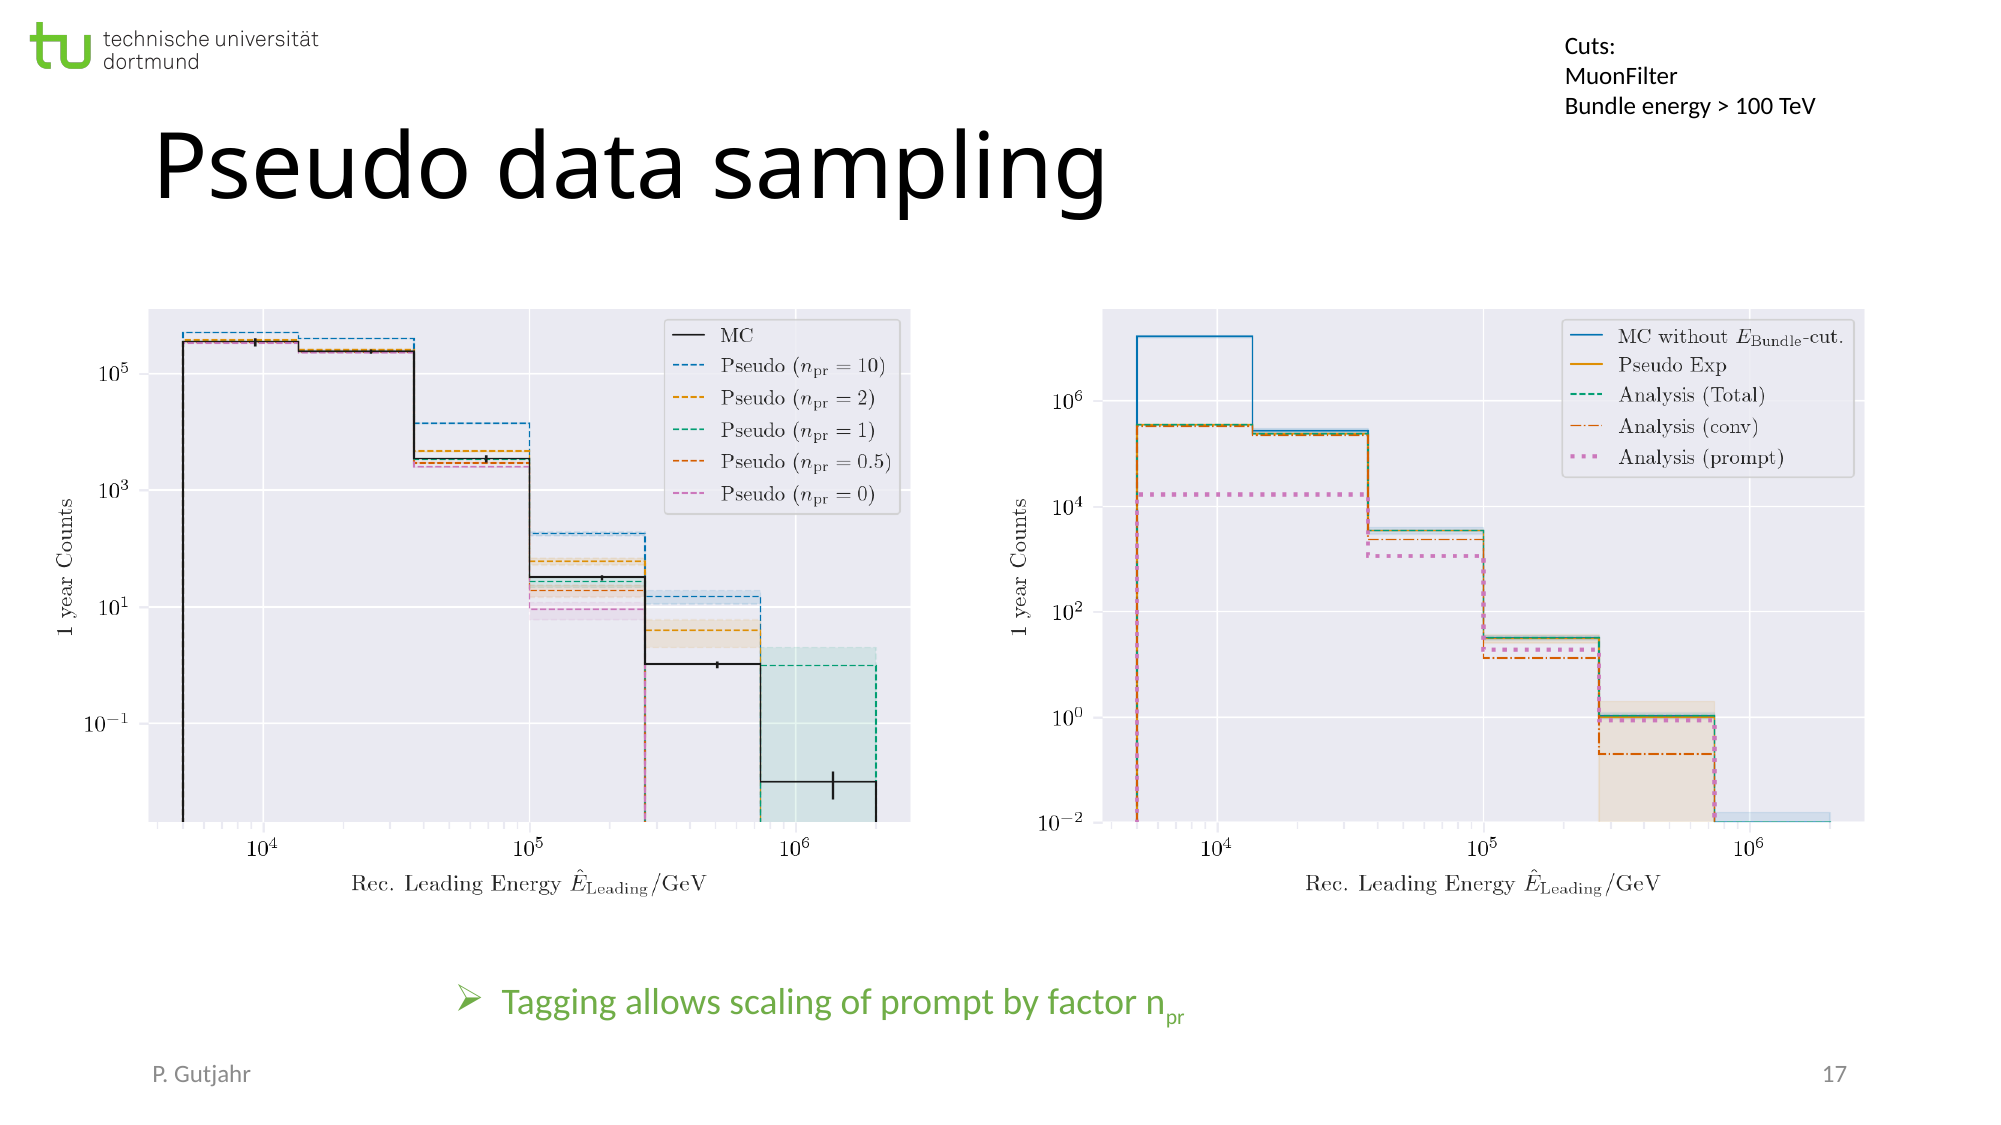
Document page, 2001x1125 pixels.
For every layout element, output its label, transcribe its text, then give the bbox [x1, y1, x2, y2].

text_box Cuts: MuonFilter Bundle energy > 100 TeV [1549, 22, 2000, 127]
picture [995, 294, 1879, 911]
slide_number P. Gutjahr [137, 1042, 588, 1103]
text_box Tagging allows scaling of prompt by factor npr [439, 969, 1324, 1036]
picture [23, 15, 325, 76]
title Pseudo data sampling [137, 59, 1863, 278]
slide_number 17 [1412, 1042, 1863, 1103]
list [41, 294, 925, 911]
